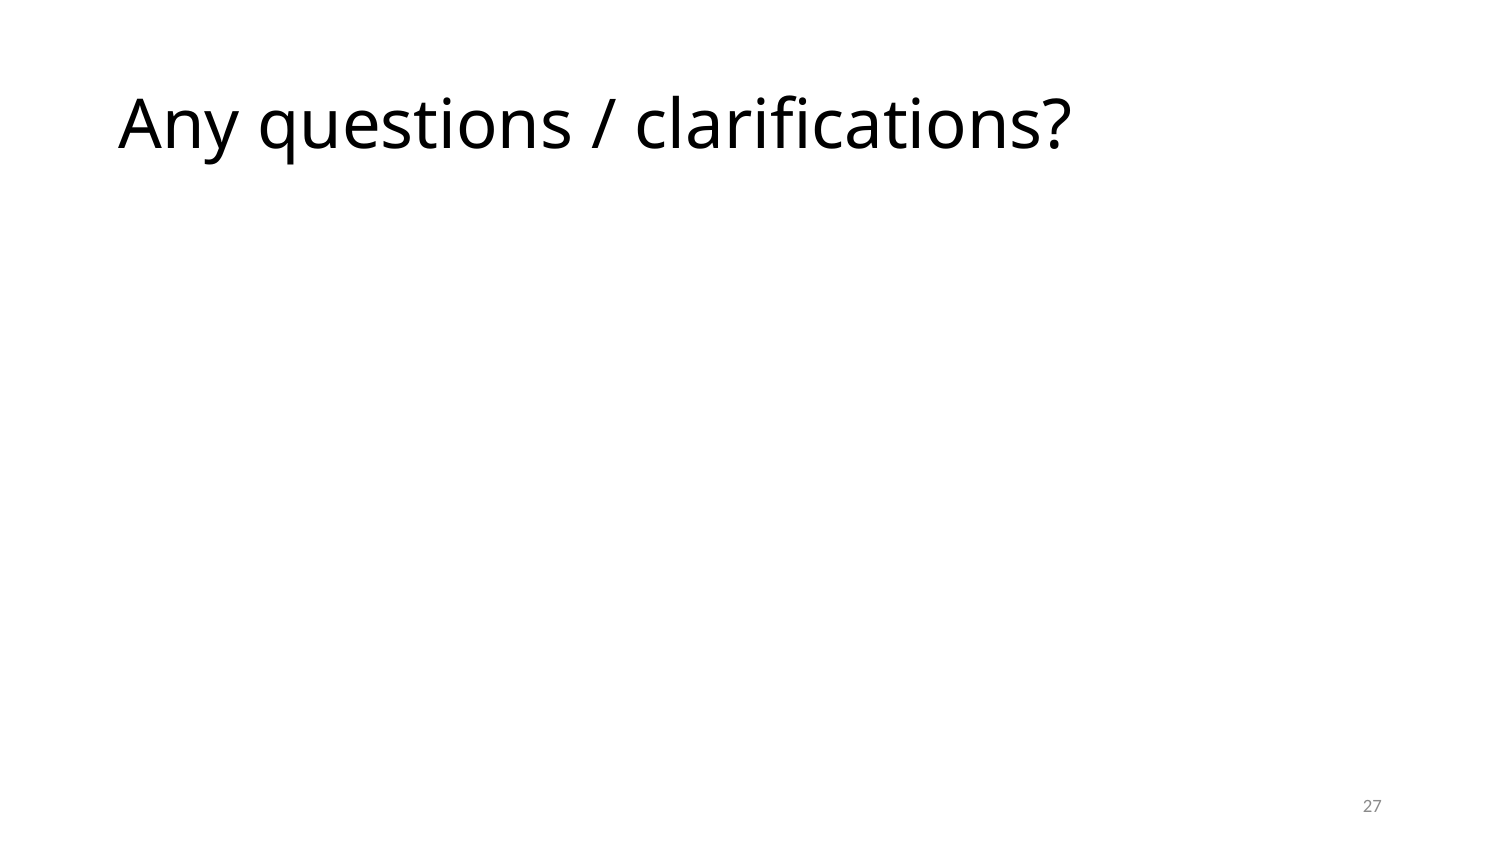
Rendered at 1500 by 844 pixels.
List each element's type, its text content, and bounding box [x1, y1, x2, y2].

title Any questions / clarifications? [103, 44, 1397, 208]
slide_number 27 [1059, 782, 1397, 827]
